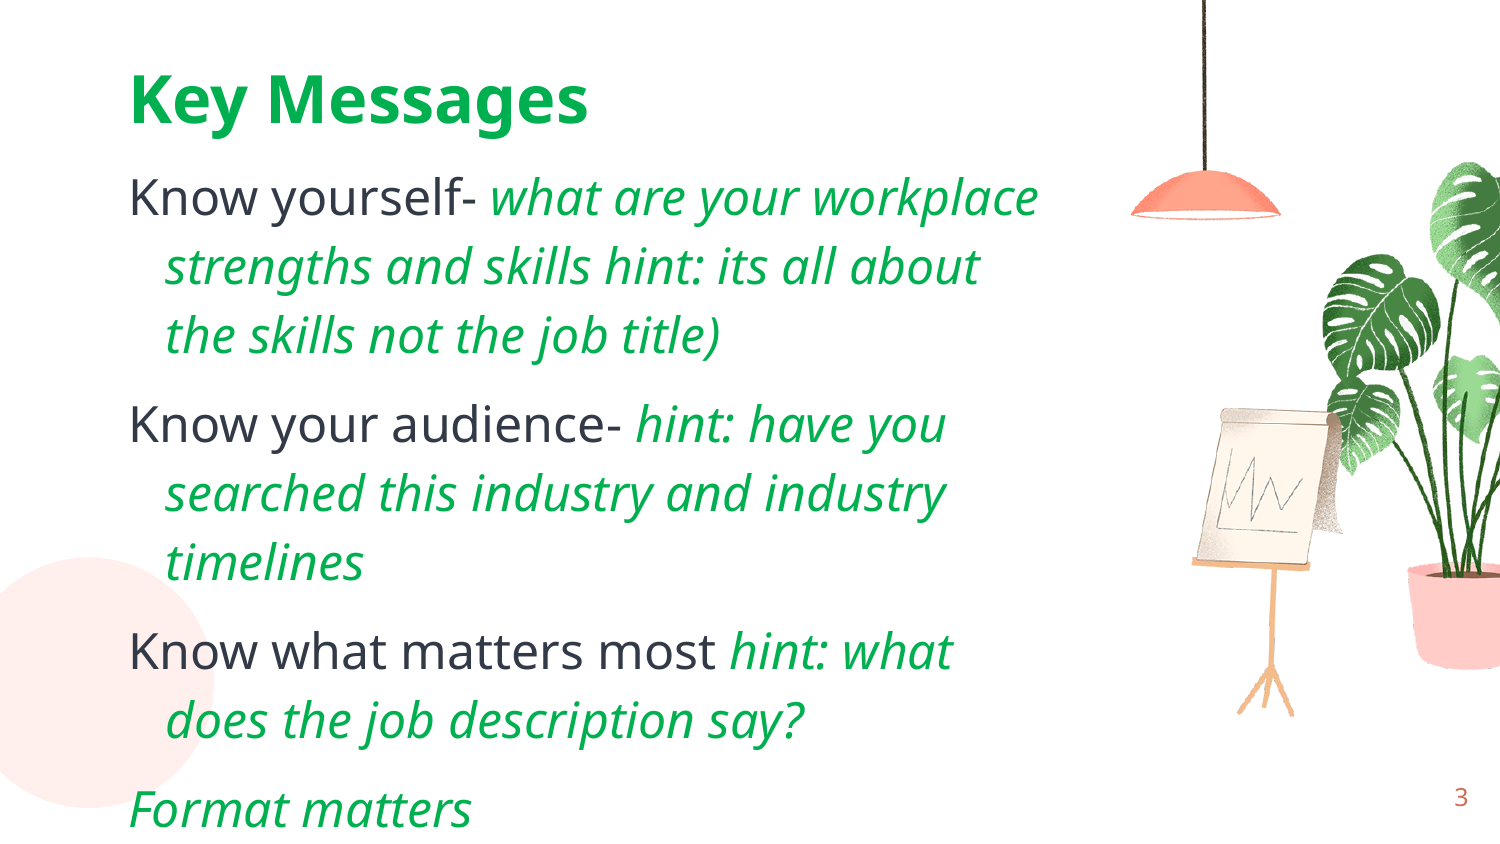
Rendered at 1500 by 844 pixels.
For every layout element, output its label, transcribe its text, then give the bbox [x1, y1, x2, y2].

picture [1130, 0, 1500, 717]
slide_number 3 [1378, 766, 1469, 832]
list Key Messages Know yourself- what are your workplace strengths and skills hint: its all about the skills not the job title) Know your audience- hint: have you searched this industry and industry timelines Know what matters most hint: what does the job description say? Format matters [90, 44, 1045, 529]
